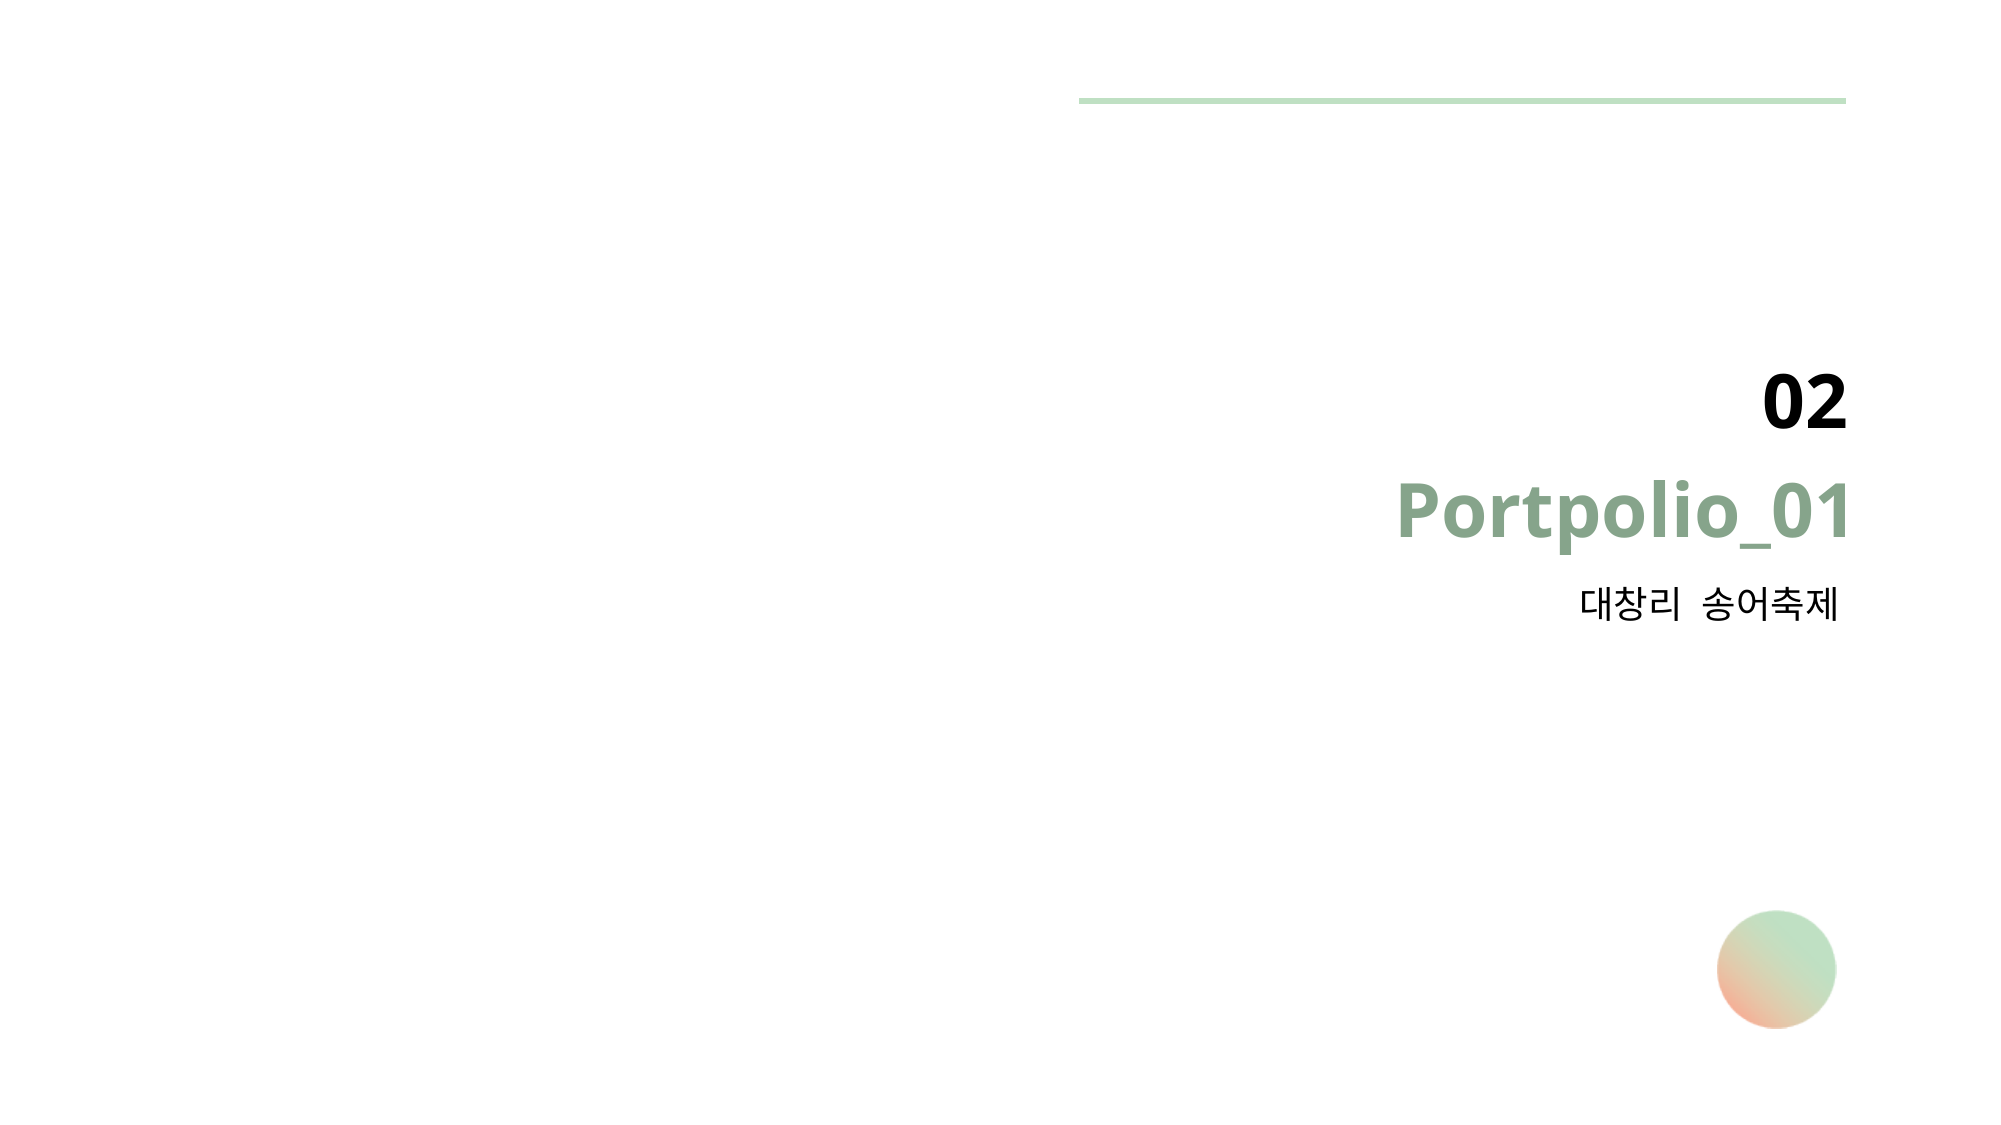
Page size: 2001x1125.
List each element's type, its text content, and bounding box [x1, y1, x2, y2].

text_box Portpolio_01 [1379, 455, 1873, 560]
text_box 02 [1748, 346, 1864, 452]
picture [1717, 910, 1837, 1030]
text_box 대창리 송어축제 [1564, 574, 1855, 634]
